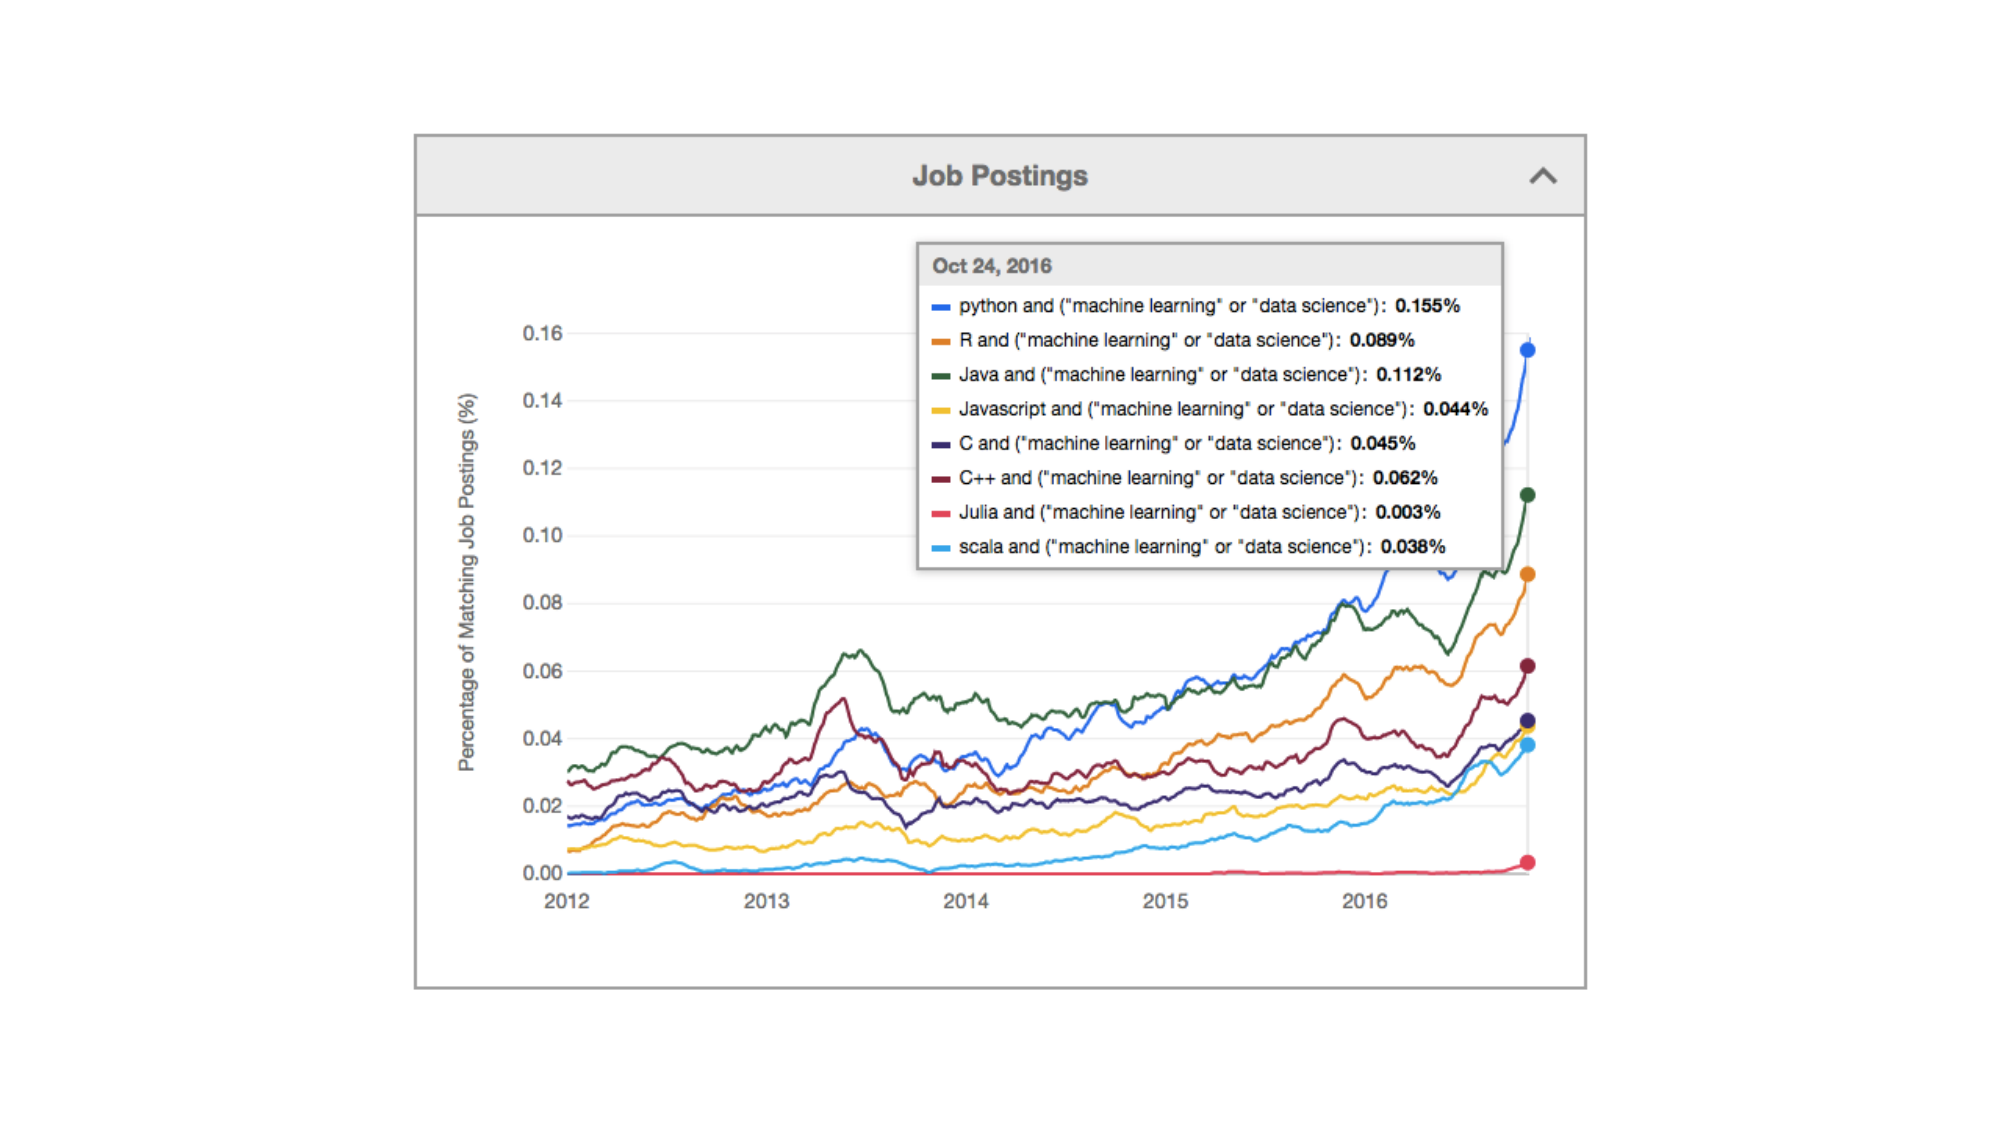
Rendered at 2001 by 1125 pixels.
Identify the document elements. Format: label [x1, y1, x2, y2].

picture [411, 131, 1589, 993]
